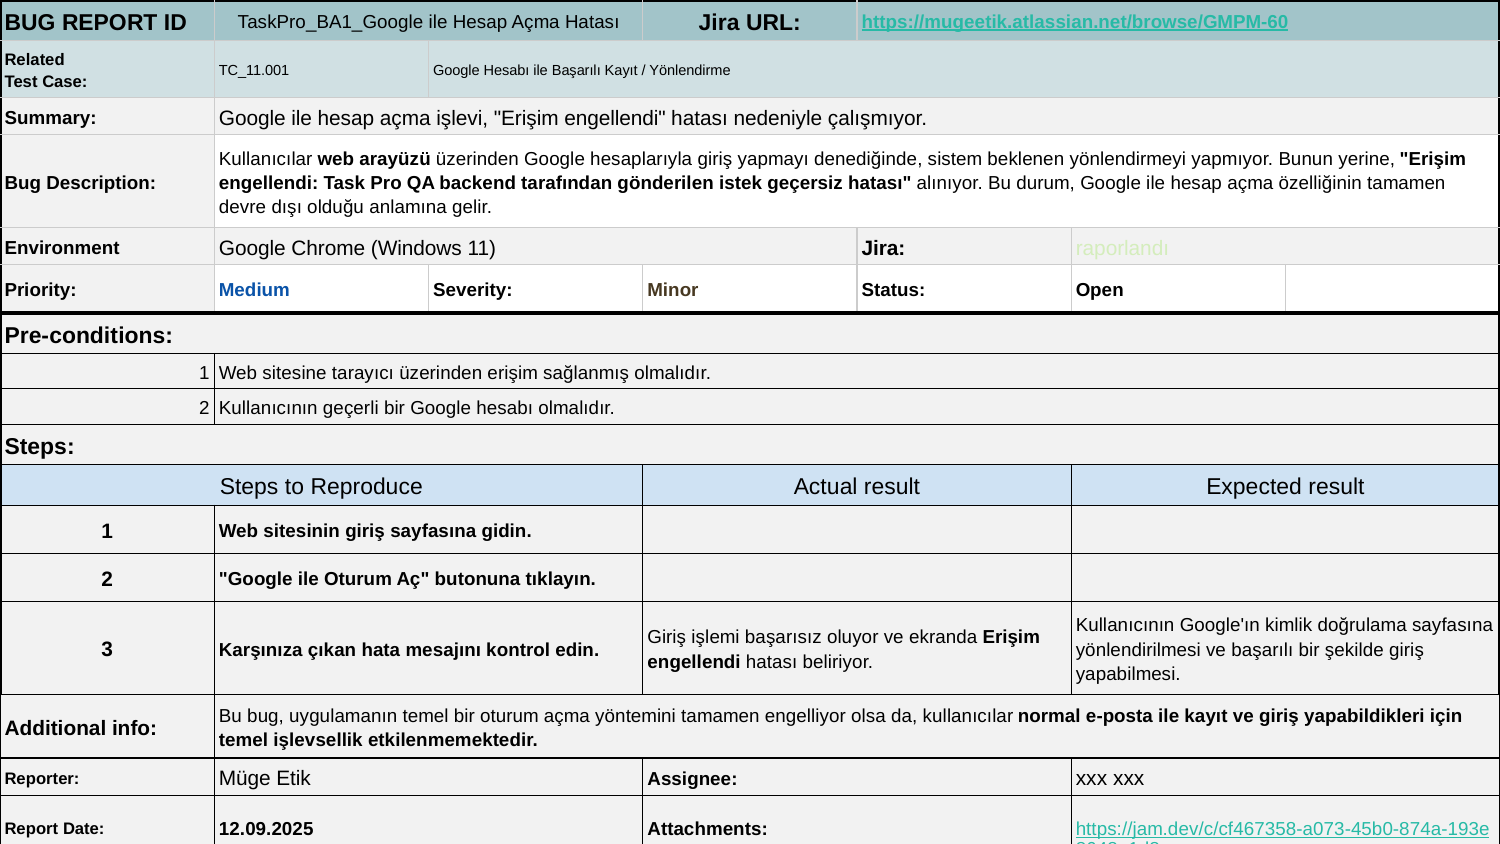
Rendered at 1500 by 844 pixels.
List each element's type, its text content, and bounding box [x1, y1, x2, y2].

table_cell xxx xxx [1072, 759, 1499, 795]
table_cell Karşınıza çıkan hata mesajını kontrol edin. [215, 602, 642, 694]
table_cell raporlandı [1072, 228, 1498, 264]
table_cell Kullanıcının Google'ın kimlik doğrulama sayfasına yönlendirilmesi ve başarılı bir şekilde giriş yapabilmesi. [1072, 602, 1498, 694]
table_cell Bug Description: [2, 135, 214, 227]
table_cell Summary: [2, 98, 214, 134]
table_cell Assignee: [643, 759, 1071, 795]
table_cell 1 [2, 506, 214, 553]
table_cell [1072, 554, 1498, 601]
table_cell TC_11.001 [215, 41, 428, 97]
table_cell 2 [2, 389, 214, 424]
table_header Jira URL: [643, 2, 856, 40]
table_cell Open [1072, 265, 1285, 311]
table_cell Google Hesabı ile Başarılı Kayıt / Yönlendirme [429, 41, 1498, 97]
table_header https://mugeetik.atlassian.net/browse/GMPM-60 [858, 2, 1498, 40]
table_cell Report Date: [1, 796, 214, 844]
table_cell Status: [858, 265, 1071, 311]
table_cell Additional info: [1, 695, 214, 757]
table_cell Priority: [2, 265, 214, 311]
table_cell Related Test Case: [2, 41, 214, 97]
table_header BUG REPORT ID [2, 2, 214, 40]
table_cell Kullanıcılar web arayüzü üzerinden Google hesaplarıyla giriş yapmayı denediğinde, sistem beklenen yönlendirmeyi yapmıyor. Bunun yerine, "Erişim engellendi: Task Pro QA backend tarafından gönderilen istek geçersiz hatası" alınıyor. Bu durum, Google ile hesap açma özelliğinin tamamen devre dışı olduğu anlamına gelir. [215, 135, 1498, 227]
table_cell 12.09.2025 [215, 796, 642, 844]
table_cell Severity: [429, 265, 642, 311]
table_cell Müge Etik [215, 759, 642, 795]
table_cell Web sitesine tarayıcı üzerinden erişim sağlanmış olmalıdır. [215, 354, 1498, 388]
table_cell Environment [2, 228, 214, 264]
table_header TaskPro_BA1_Google ile Hesap Açma Hatası [215, 2, 642, 40]
table_cell [643, 554, 1071, 601]
table_cell Reporter: [1, 759, 214, 795]
table_cell Attachments: [643, 796, 1071, 844]
table_cell 3 [2, 602, 214, 694]
table_cell Actual result [643, 465, 1071, 505]
table_cell Medium [215, 265, 428, 311]
table_cell Web sitesinin giriş sayfasına gidin. [215, 506, 642, 553]
table_cell Steps: [2, 425, 1498, 464]
table_cell Giriş işlemi başarısız oluyor ve ekranda Erişim engellendi hatası beliriyor. [643, 602, 1071, 694]
table_cell Expected result [1072, 465, 1498, 505]
table_cell https://jam.dev/c/cf467358-a073-45b0-874a-193e8648a1d8 [1072, 796, 1499, 844]
table_cell Bu bug, uygulamanın temel bir oturum açma yöntemini tamamen engelliyor olsa da, kullanıcılar normal e-posta ile kayıt ve giriş yapabildikleri için temel işlevsellik etkilenmemektedir. [215, 695, 1499, 757]
table_cell Minor [643, 265, 856, 311]
table_cell [643, 506, 1071, 553]
table_cell Jira: [858, 228, 1071, 264]
table_cell Google Chrome (Windows 11) [215, 228, 856, 264]
table_cell [1072, 506, 1498, 553]
table_cell Pre-conditions: [2, 315, 1498, 353]
table_cell 1 [2, 354, 214, 388]
table_cell 2 [2, 554, 214, 601]
table_cell Google ile hesap açma işlevi, "Erişim engellendi" hatası nedeniyle çalışmıyor. [215, 98, 1498, 134]
table_cell "Google ile Oturum Aç" butonuna tıklayın. [215, 554, 642, 601]
table_cell Kullanıcının geçerli bir Google hesabı olmalıdır. [215, 389, 1498, 424]
table_cell [1286, 265, 1498, 311]
table_cell Steps to Reproduce [2, 465, 642, 505]
